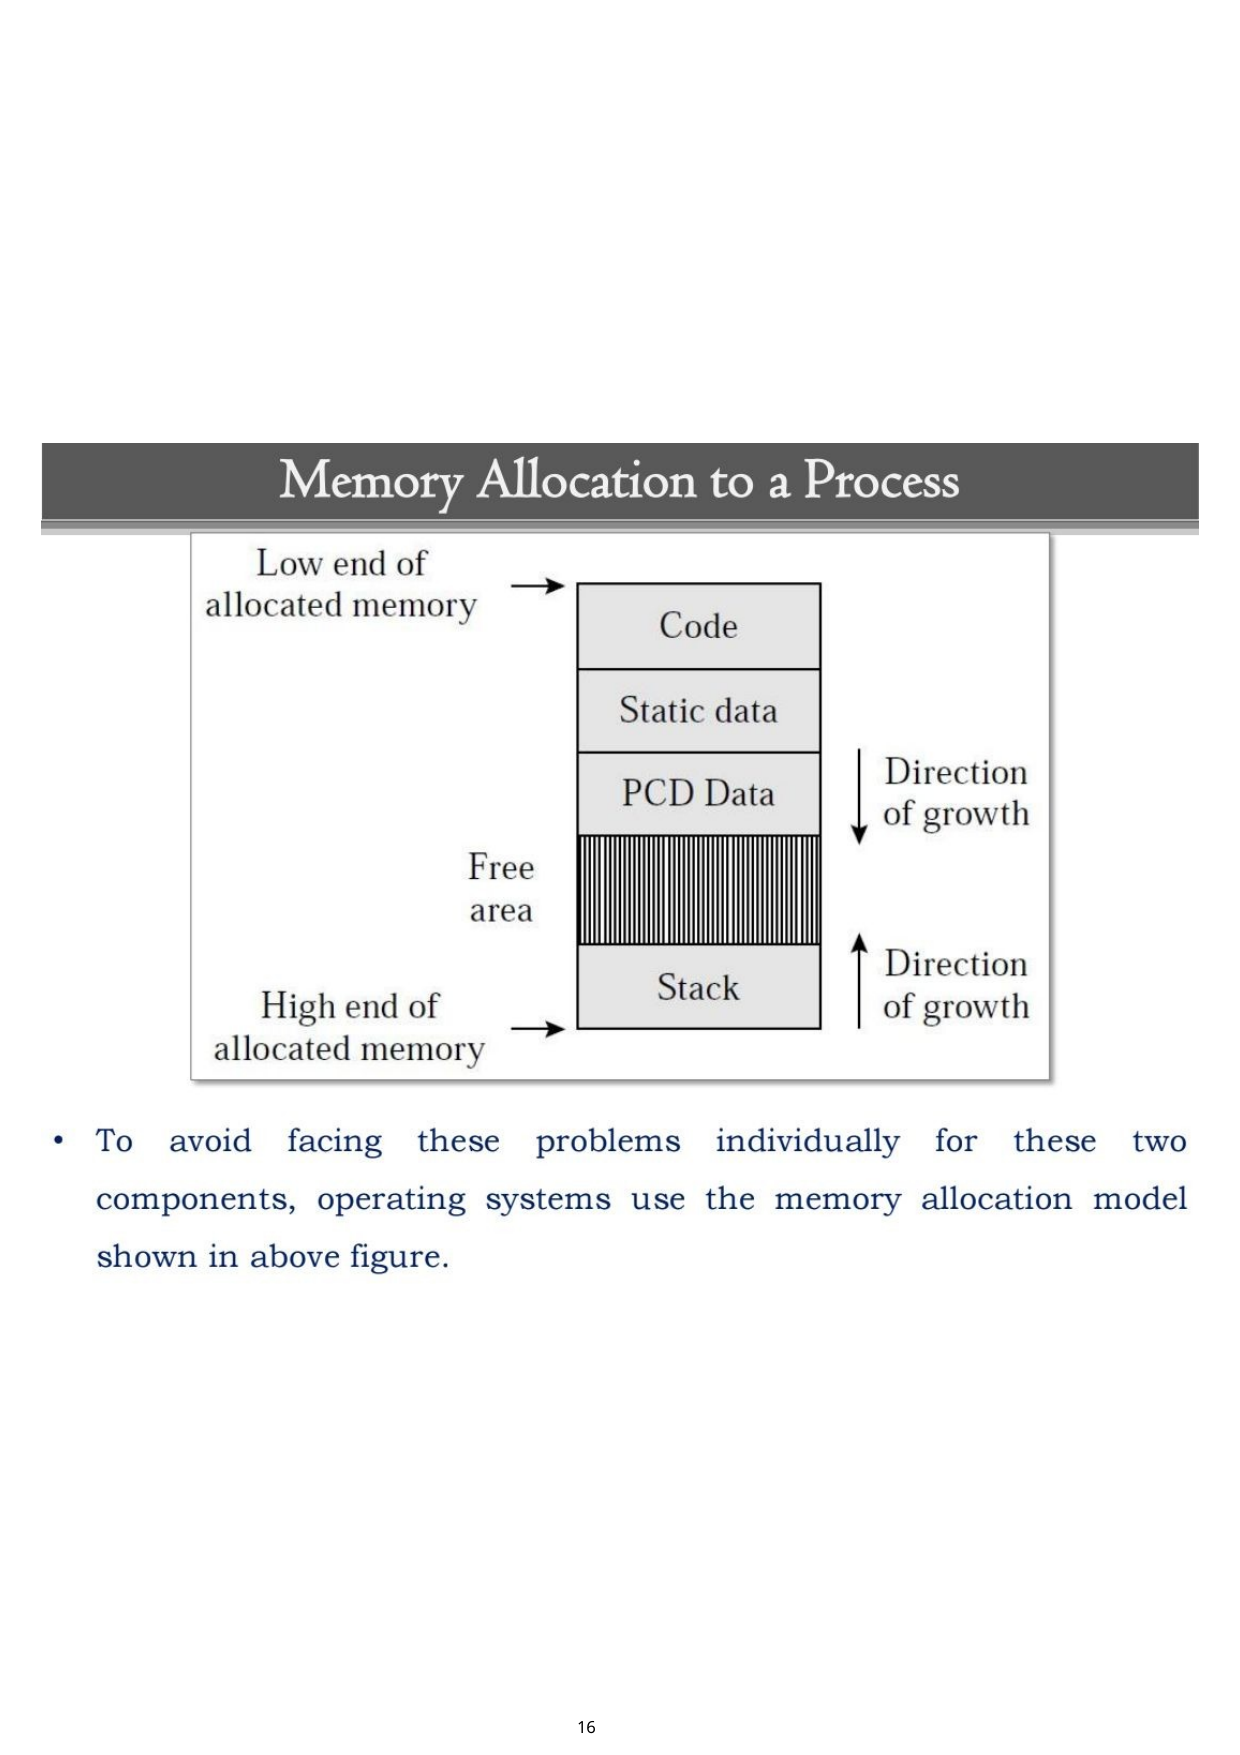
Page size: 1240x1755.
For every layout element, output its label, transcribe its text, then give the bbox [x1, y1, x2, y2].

slide_number 16 [570, 1713, 605, 1755]
picture [41, 442, 1199, 1285]
